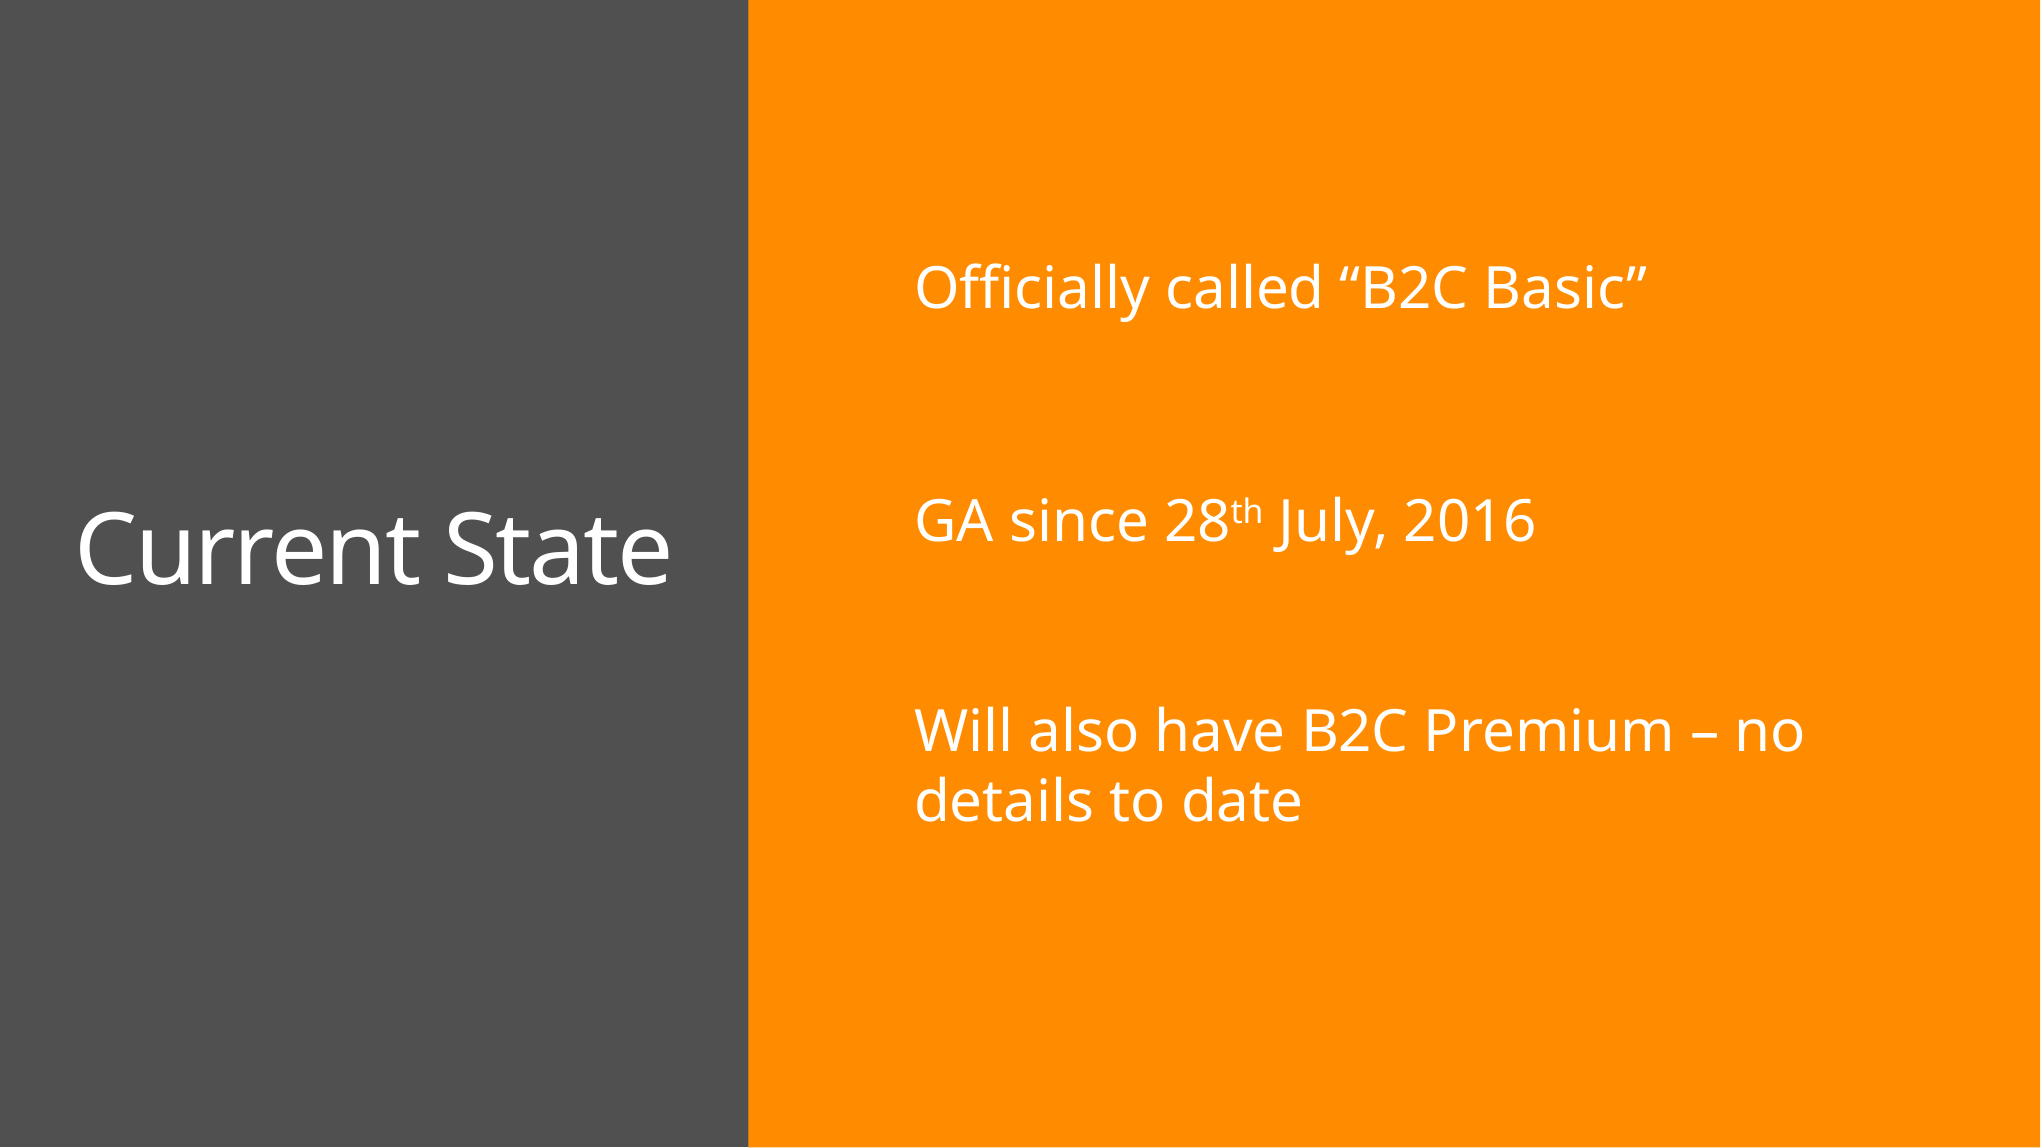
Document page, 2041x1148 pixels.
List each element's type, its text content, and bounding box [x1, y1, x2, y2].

list Officially called “B2C Basic” GA since 28th July, 2016 Will also have B2C Premium – no details to date [890, 235, 1954, 832]
text_box [747, 0, 2041, 1148]
text_box Current State [0, 483, 749, 664]
